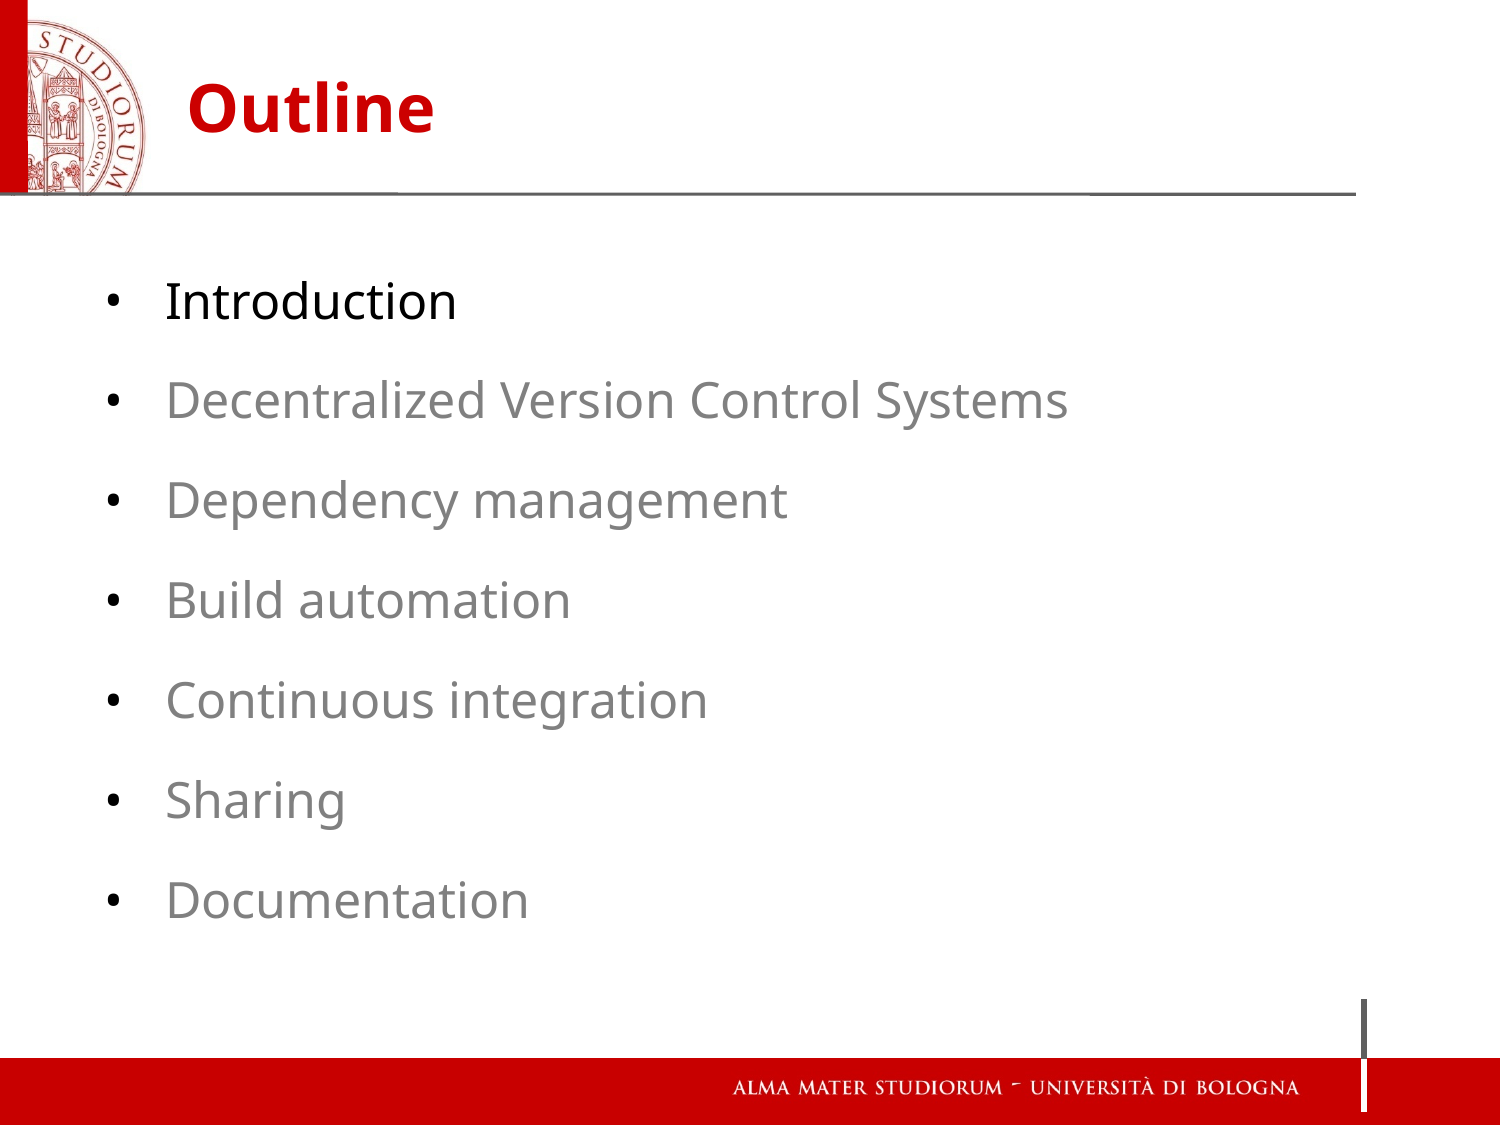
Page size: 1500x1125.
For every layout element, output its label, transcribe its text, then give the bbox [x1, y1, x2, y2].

picture [0, 1058, 1500, 1125]
list Introduction Decentralized Version Control Systems Dependency management Build automation Continuous integration Sharing Documentation [75, 231, 1425, 1030]
title Outline [171, 63, 1425, 149]
picture [28, 16, 151, 192]
